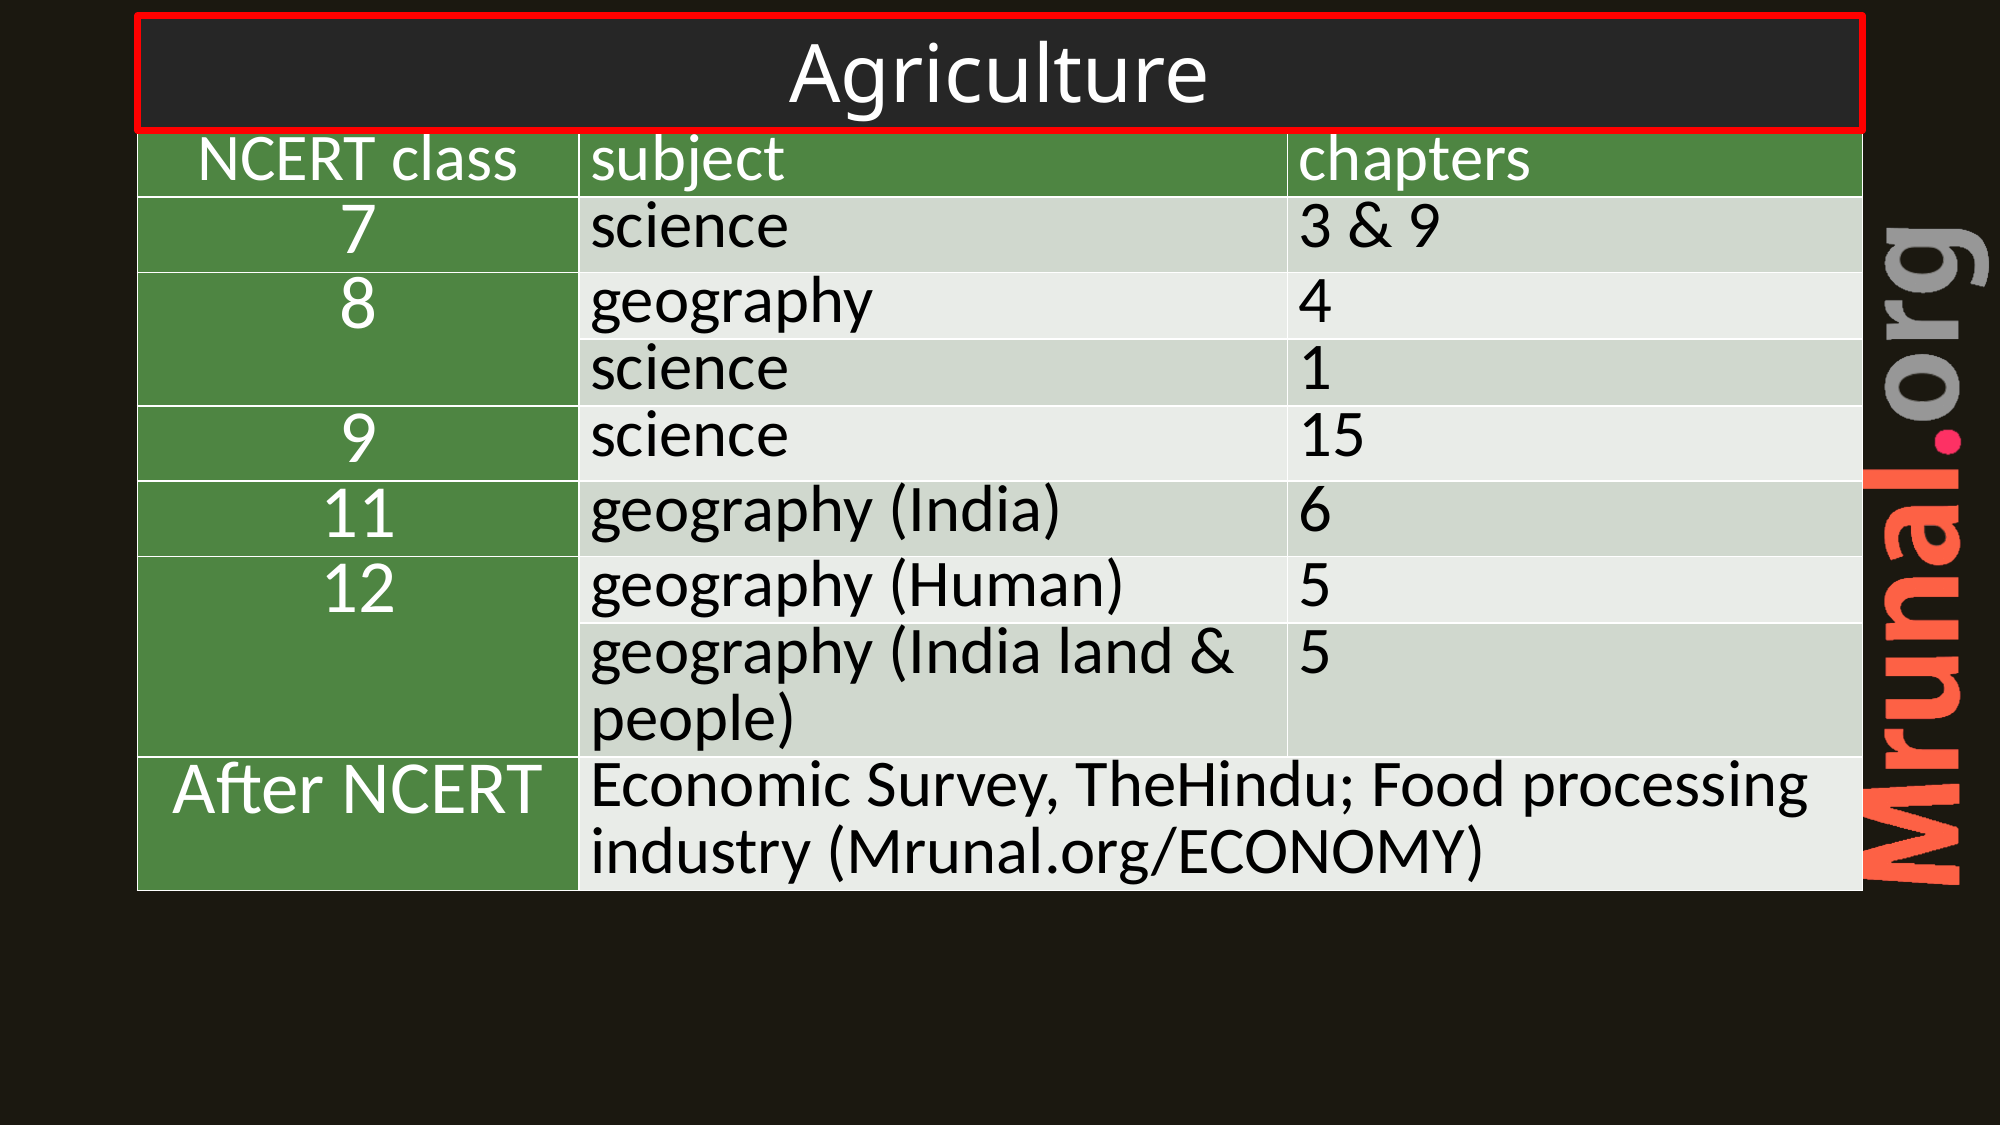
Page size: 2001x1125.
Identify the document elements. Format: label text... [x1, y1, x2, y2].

table_cell 7 [138, 198, 578, 272]
table_cell 3 & 9 [1288, 198, 1862, 272]
table_cell 4 [1288, 273, 1862, 338]
table_cell 12 [138, 557, 578, 756]
picture [1832, 223, 2000, 894]
table_cell geography [580, 273, 1287, 338]
table_cell 5 [1288, 624, 1862, 756]
table_cell Economic Survey, TheHindu; Food processing industry (Mrunal.org/ECONOMY) [580, 758, 1862, 890]
table_cell After NCERT [138, 758, 578, 890]
table_header NCERT class [138, 134, 578, 196]
table_header subject [580, 134, 1287, 196]
table_cell 11 [138, 482, 578, 556]
table_cell geography (India) [580, 482, 1287, 556]
table_cell 5 [1288, 557, 1862, 622]
table_cell science [580, 340, 1287, 405]
title Agriculture [134, 12, 1866, 134]
table_cell 15 [1288, 407, 1862, 480]
table_cell geography (Human) [580, 557, 1287, 622]
table_cell 1 [1288, 340, 1862, 405]
table_header chapters [1288, 134, 1862, 196]
table_cell geography (India land & people) [580, 624, 1287, 756]
table_cell 6 [1288, 482, 1862, 556]
table_cell 8 [138, 273, 578, 405]
table_cell science [580, 407, 1287, 480]
table_cell 9 [138, 407, 578, 480]
table_cell science [580, 198, 1287, 272]
